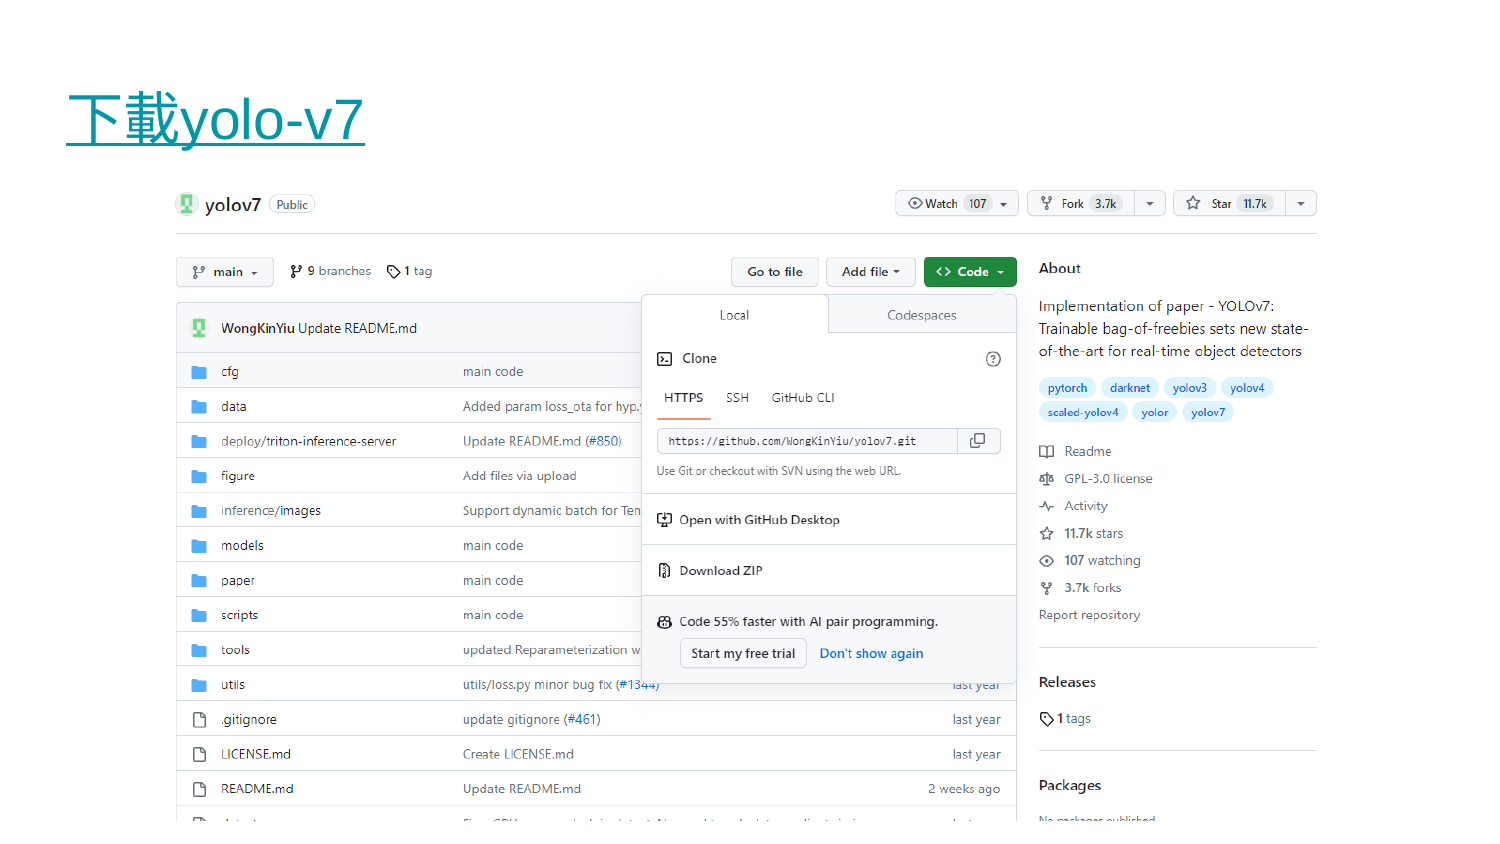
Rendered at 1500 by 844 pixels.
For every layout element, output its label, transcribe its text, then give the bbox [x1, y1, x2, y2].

title 下載yolo-v7 [51, 72, 1449, 167]
picture [160, 179, 1340, 821]
